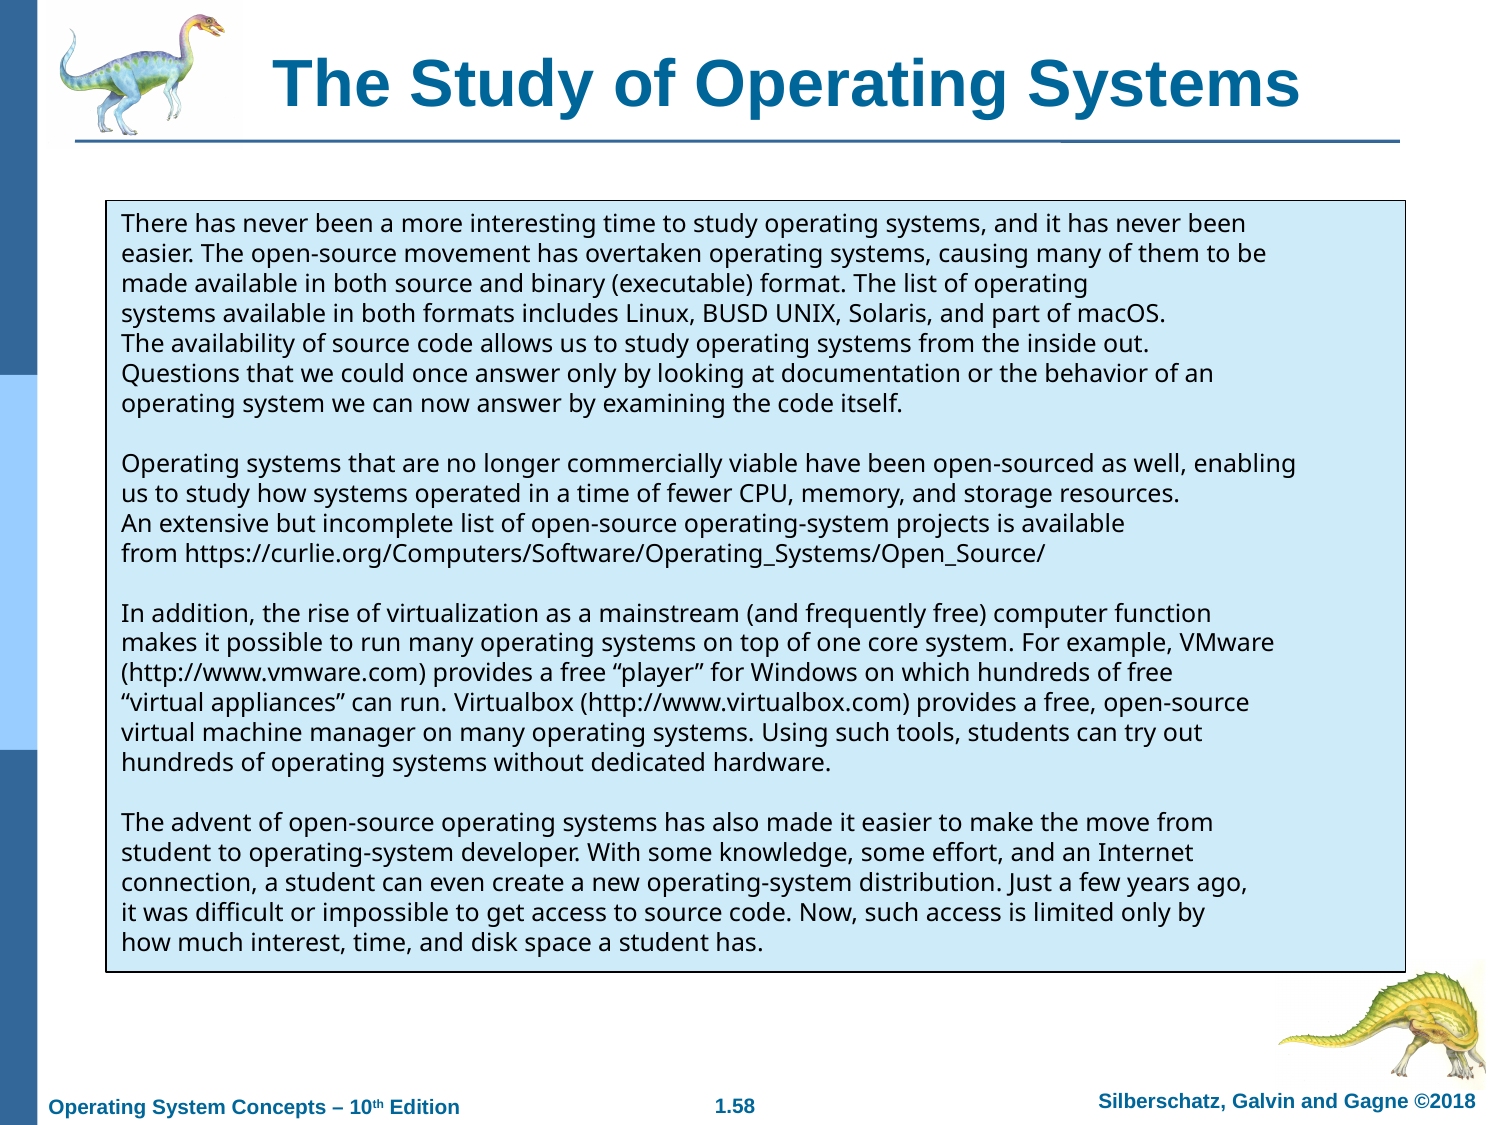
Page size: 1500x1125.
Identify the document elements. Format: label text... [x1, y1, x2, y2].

picture [46, 0, 243, 149]
title The Study of Operating Systems [169, 32, 1406, 128]
picture [1275, 959, 1486, 1090]
text_box There has never been a more interesting time to study operating systems, and it has never been easier. The open-source movement has overtaken operating systems, causing many of them to be made available in both source and binary (executable) format. The list of operating systems available in both formats includes Linux, BUSD UNIX, Solaris, and part of macOS. The availability of source code allows us to study operating systems from the inside out. Questions that we could once answer only by looking at documentation or the behavior of an operating system we can now answer by examining the code itself. Operating systems that are no longer commercially viable have been open-sourced as well, enabling us to study how systems operated in a time of fewer CPU, memory, and storage resources. An extensive but incomplete list of open-source operating-system projects is available from https://curlie.org/Computers/Software/Operating_Systems/Open_Source/ In addition, the rise of virtualization as a mainstream (and frequently free) computer function makes it possible to run many operating systems on top of one core system. For example, VMware (http://www.vmware.com) provides a free “player” for Windows on which hundreds of free “virtual appliances” can run. Virtualbox (http://www.virtualbox.com) provides a free, open-source virtual machine manager on many operating systems. Using such tools, students can try out hundreds of operating systems without dedicated hardware. The advent of open-source operating systems has also made it easier to make the move from student to operating-system developer. With some knowledge, some effort, and an Internet connection, a student can even create a new operating-system distribution. Just a few years ago, it was difficult or impossible to get access to source code. Now, such access is limited only by how much interest, time, and disk space a student has. [106, 200, 1406, 972]
